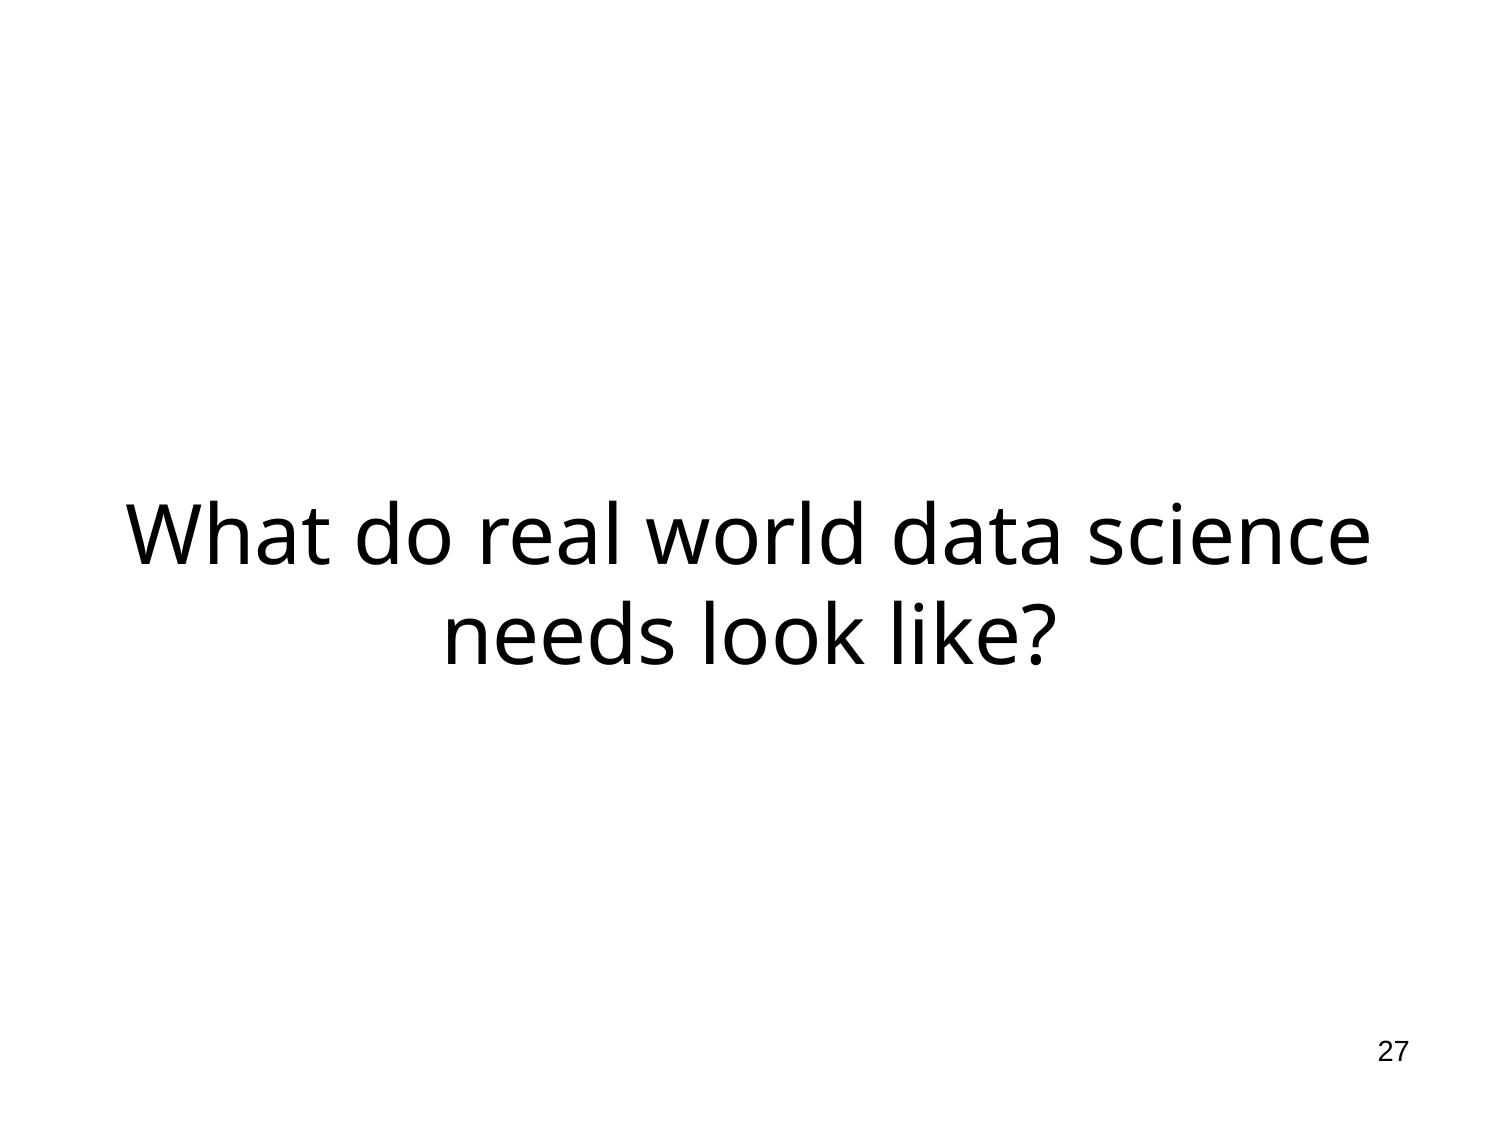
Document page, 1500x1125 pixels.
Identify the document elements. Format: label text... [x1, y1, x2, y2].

slide_number 27 [1074, 1024, 1425, 1103]
title What do real world data science needs look like? [75, 487, 1425, 675]
